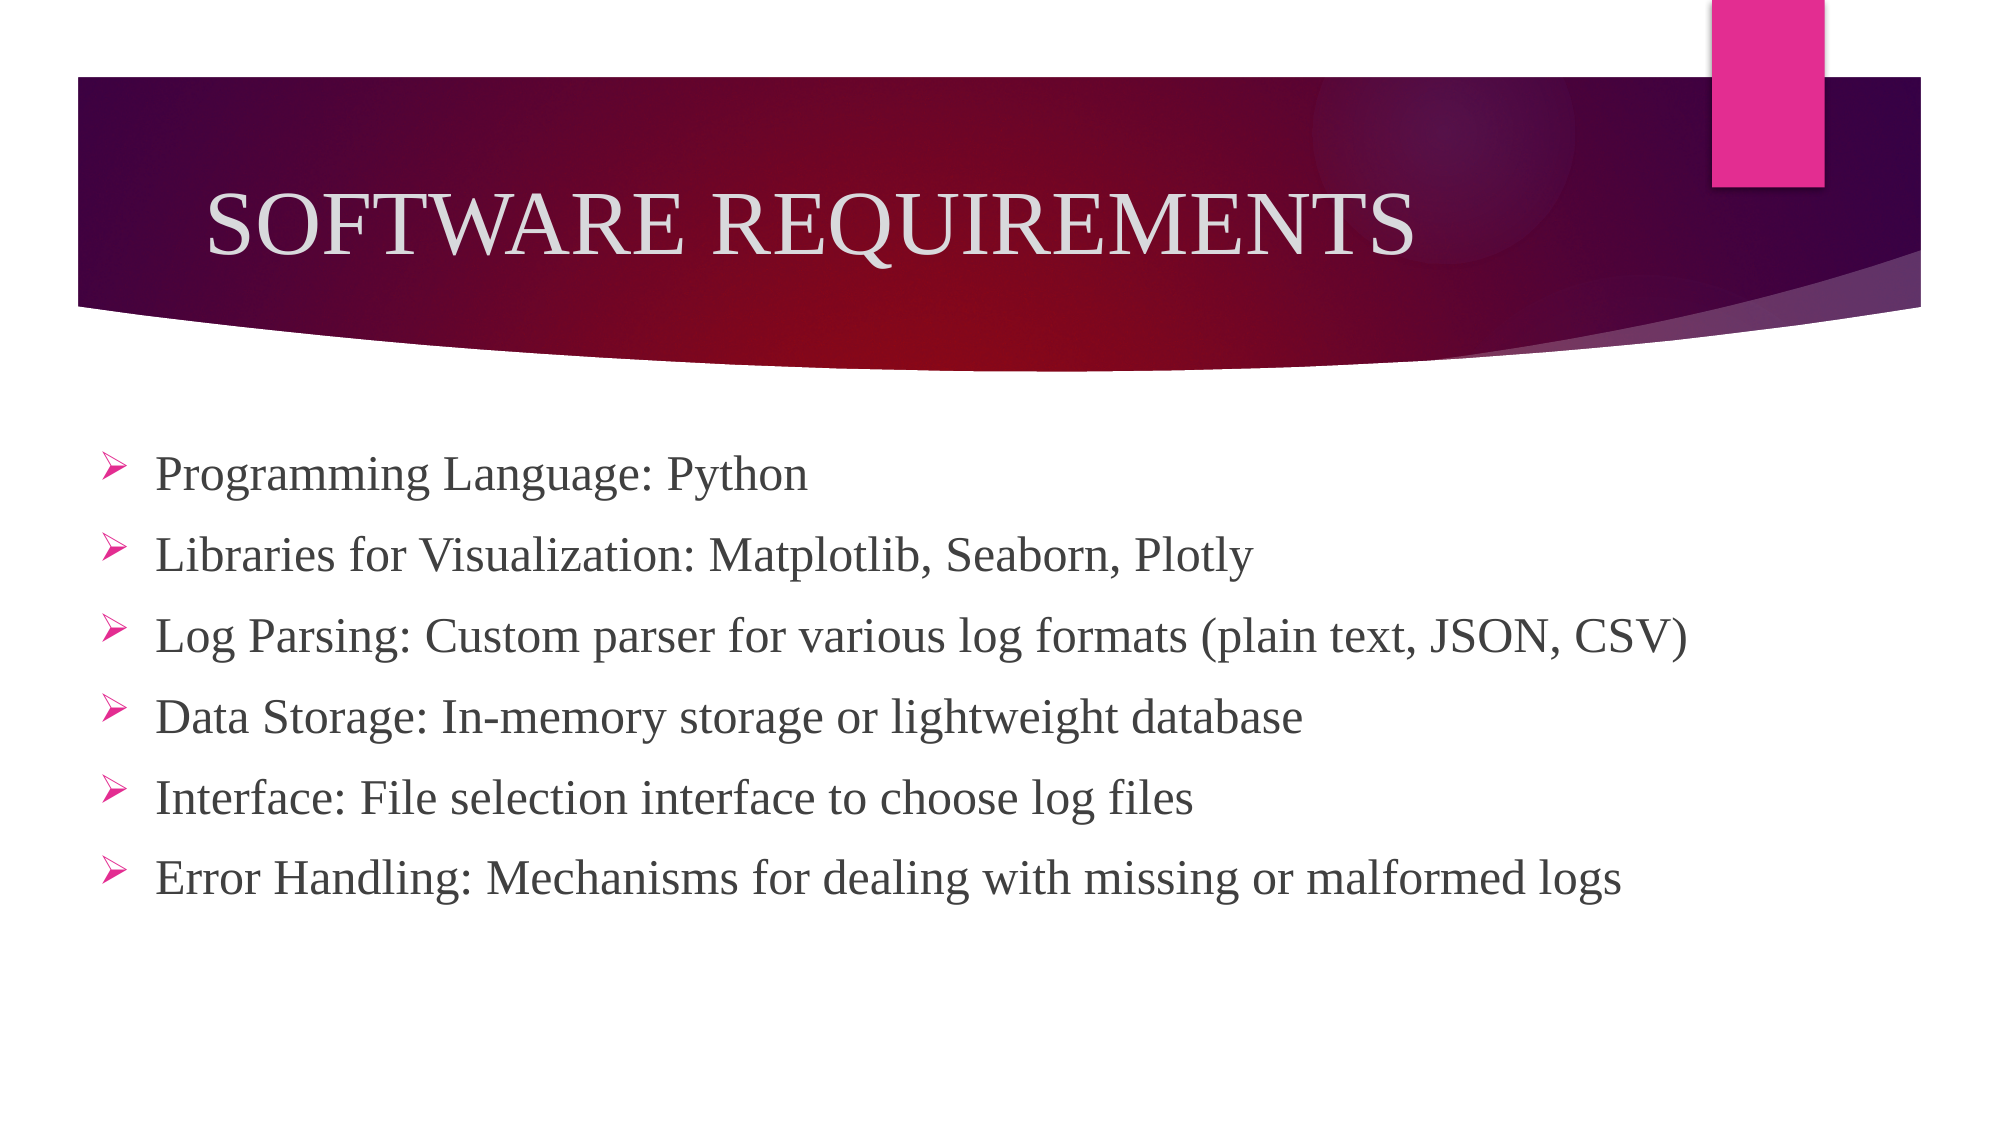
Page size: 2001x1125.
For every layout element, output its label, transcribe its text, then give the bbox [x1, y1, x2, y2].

list Programming Language: Python Libraries for Visualization: Matplotlib, Seaborn, Plotly Log Parsing: Custom parser for various log formats (plain text, JSON, CSV) Data Storage: In-memory storage or lightweight database Interface: File selection interface to choose log files Error Handling: Mechanisms for dealing with missing or malformed logs [83, 433, 1795, 1057]
title SOFTWARE REQUIREMENTS [189, 159, 1627, 276]
